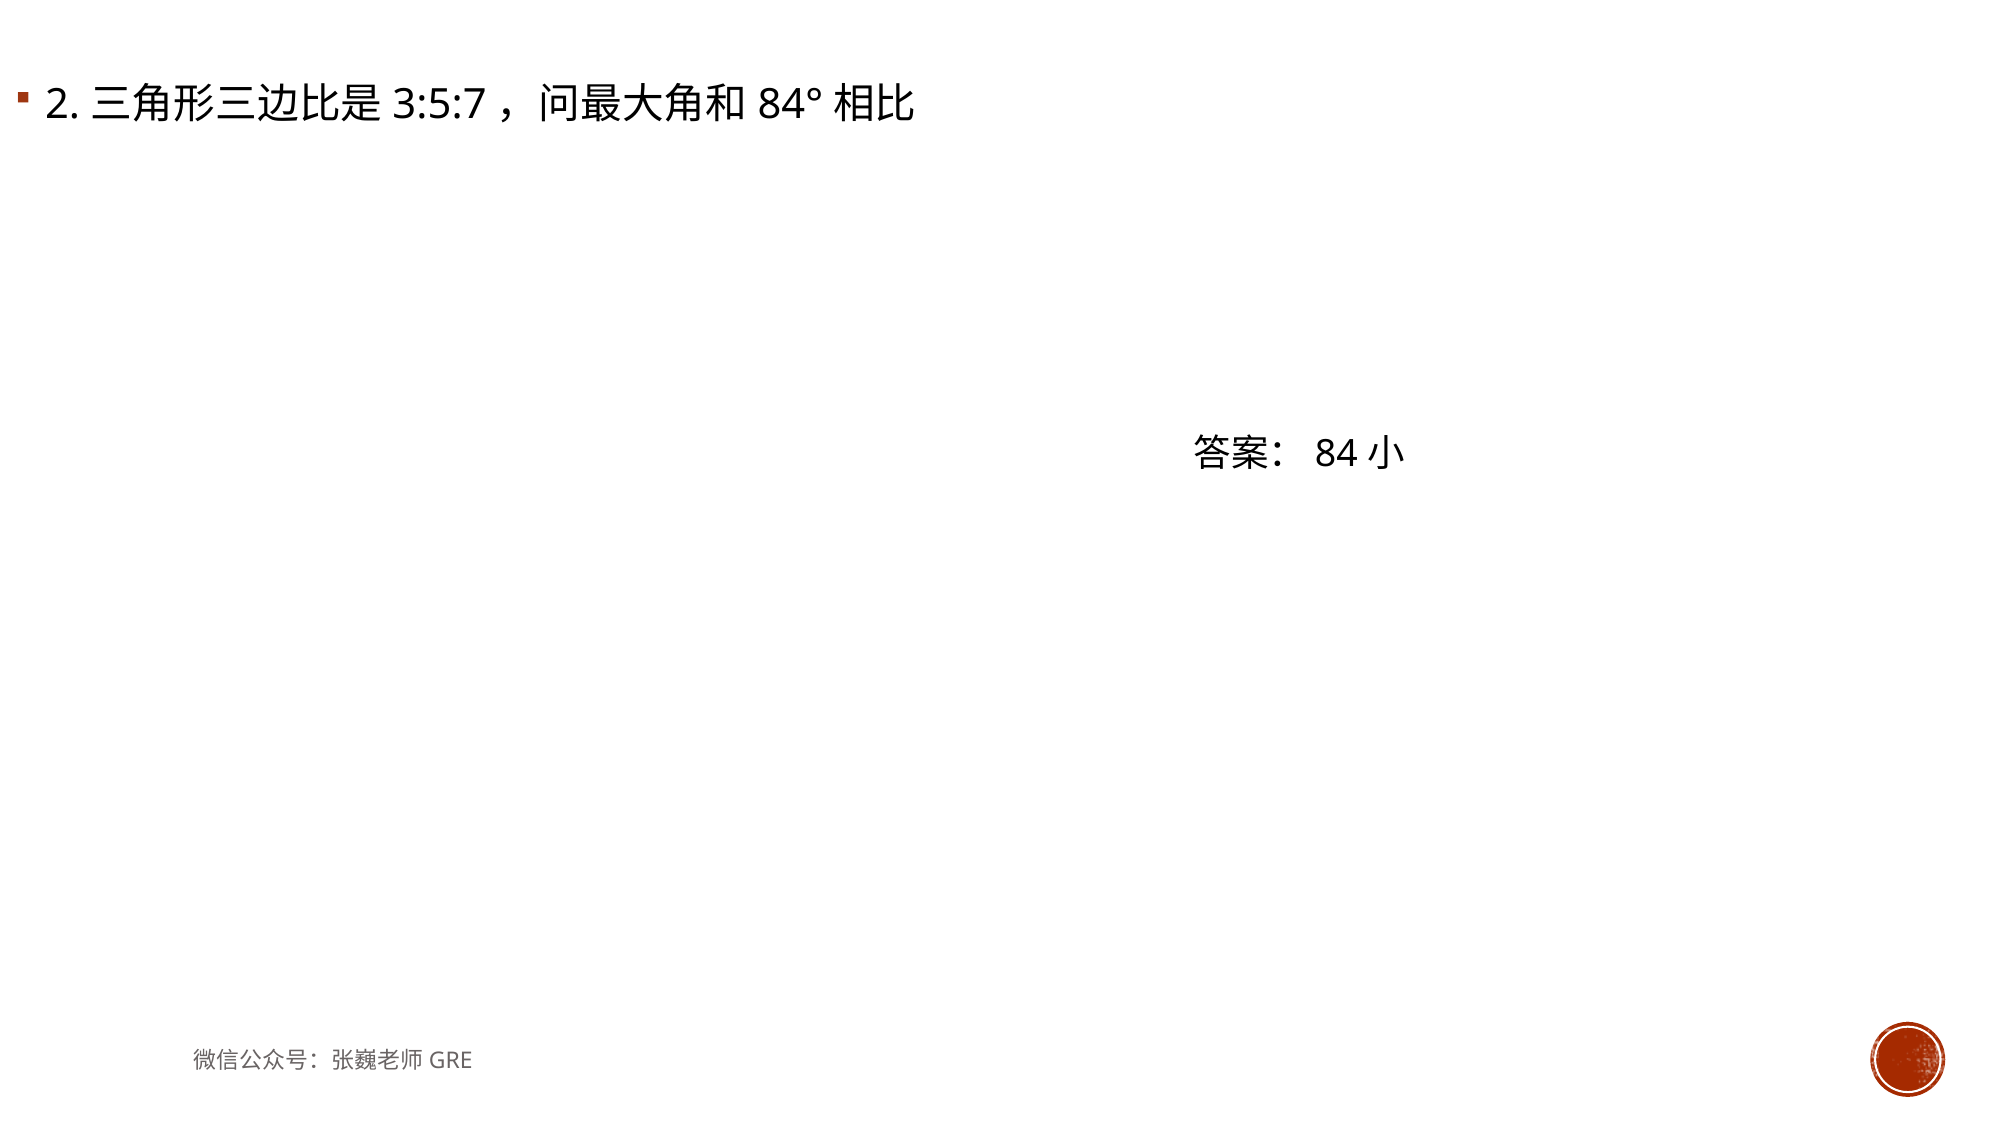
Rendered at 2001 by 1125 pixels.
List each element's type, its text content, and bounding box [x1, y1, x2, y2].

list 2.三角形三边比是3:5:7，问最大角和84°相比 [0, 0, 2000, 1013]
text_box 答案：84小 [1178, 421, 1615, 482]
footer 微信公众号：张巍老师GRE [178, 1028, 1217, 1089]
